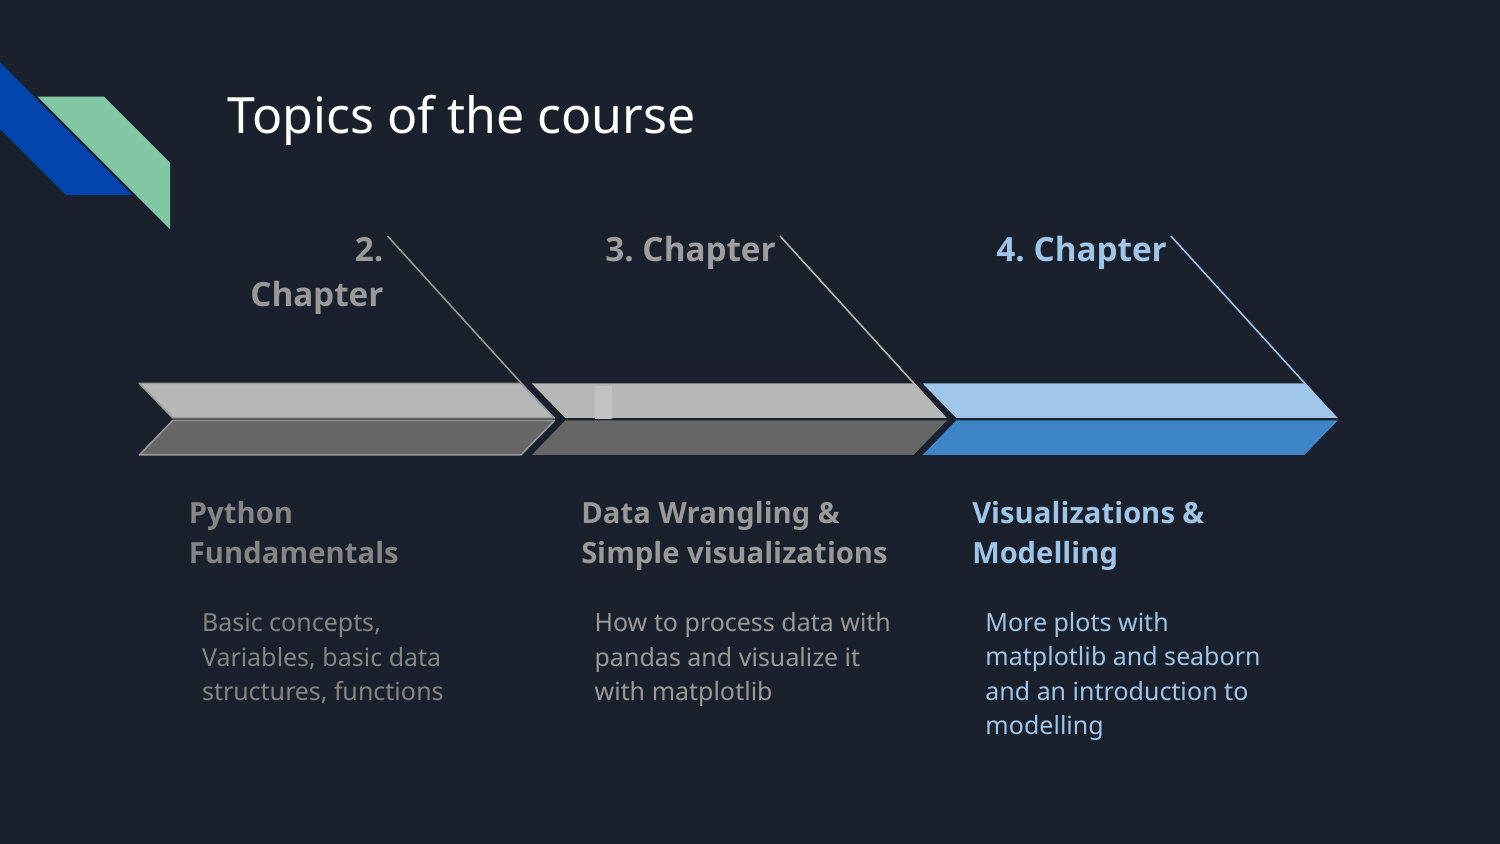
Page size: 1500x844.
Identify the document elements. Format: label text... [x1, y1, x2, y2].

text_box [922, 206, 1339, 718]
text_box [531, 206, 921, 718]
title Topics of the course [212, 64, 1368, 215]
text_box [125, 206, 530, 718]
